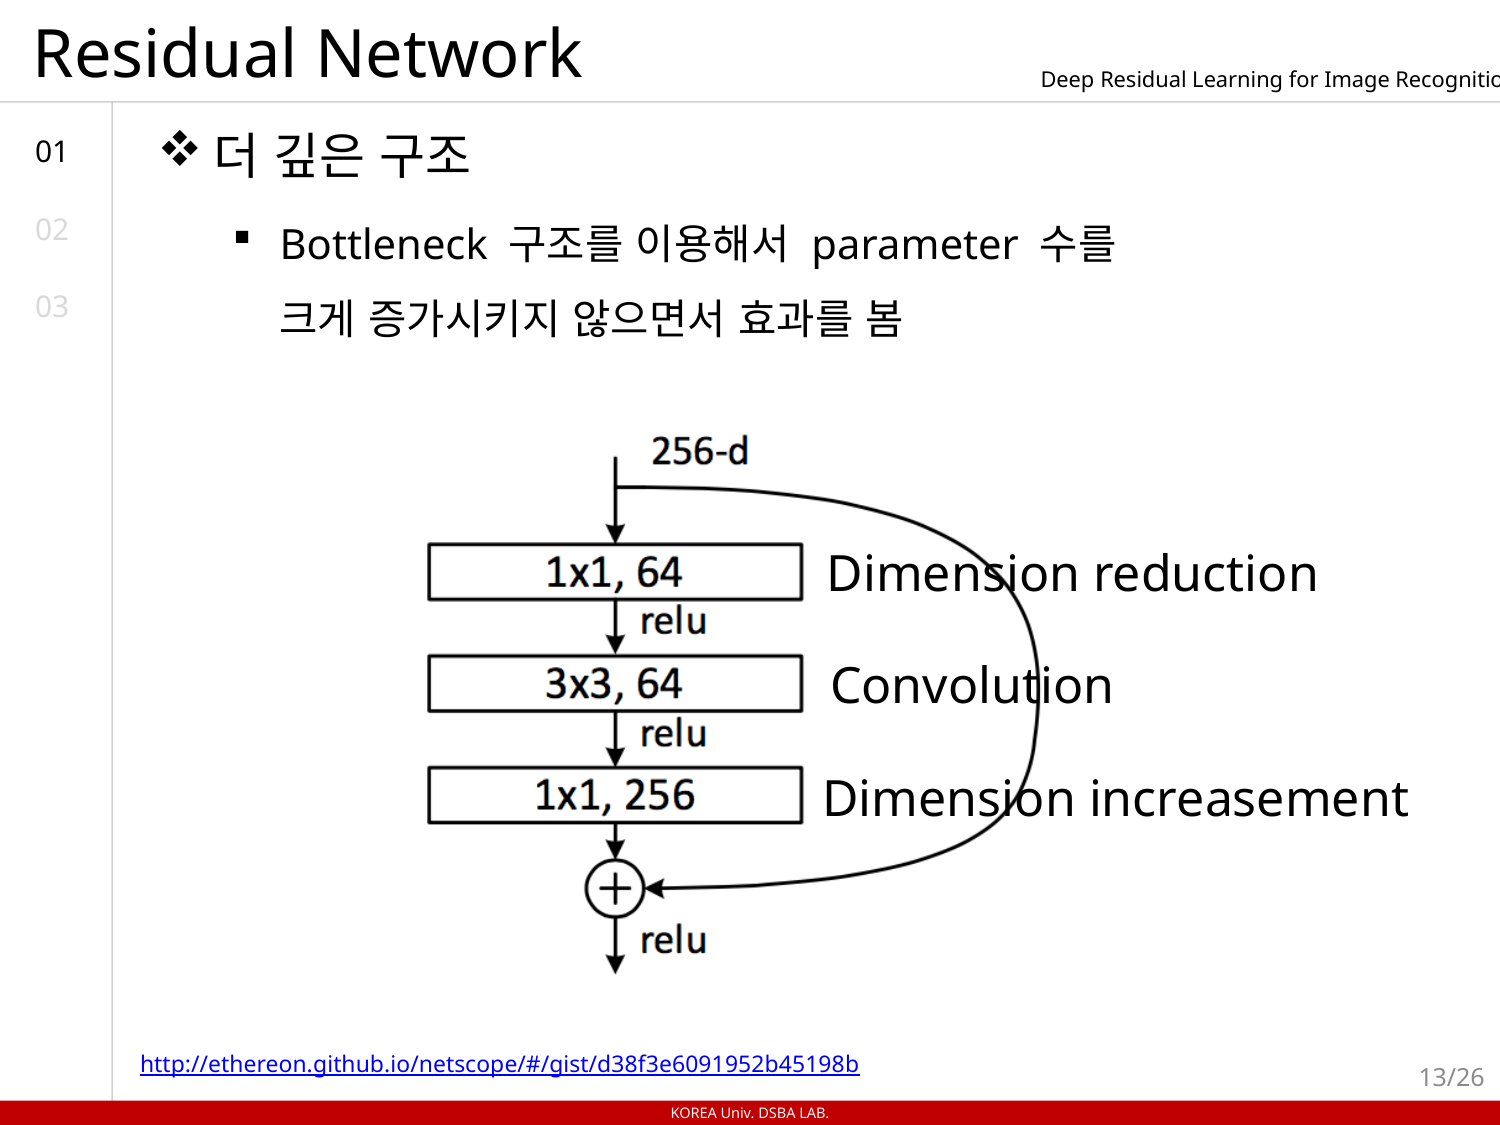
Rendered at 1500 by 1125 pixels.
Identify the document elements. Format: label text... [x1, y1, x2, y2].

text_box Deep Residual Learning for Image Recognition [1025, 58, 1500, 100]
list 02 [20, 202, 100, 254]
text_box http://ethereon.github.io/netscope/#/gist/d38f3e6091952b45198b [125, 1042, 876, 1089]
list 01 [20, 125, 100, 177]
text_box Dimension increasement [1081, 758, 1425, 834]
title Residual Network [17, 11, 1483, 90]
list 03 [20, 280, 100, 332]
list 더 깊은 구조 Bottleneck 구조를 이용해서 parameter 수를 크게 증가시키지 않으면서 효과를 봄 [142, 116, 1483, 1089]
picture [383, 409, 1077, 994]
text_box Convolution [1081, 646, 1130, 722]
text_box Dimension reduction [1081, 534, 1335, 609]
slide_number 13/26 [1149, 1048, 1500, 1109]
